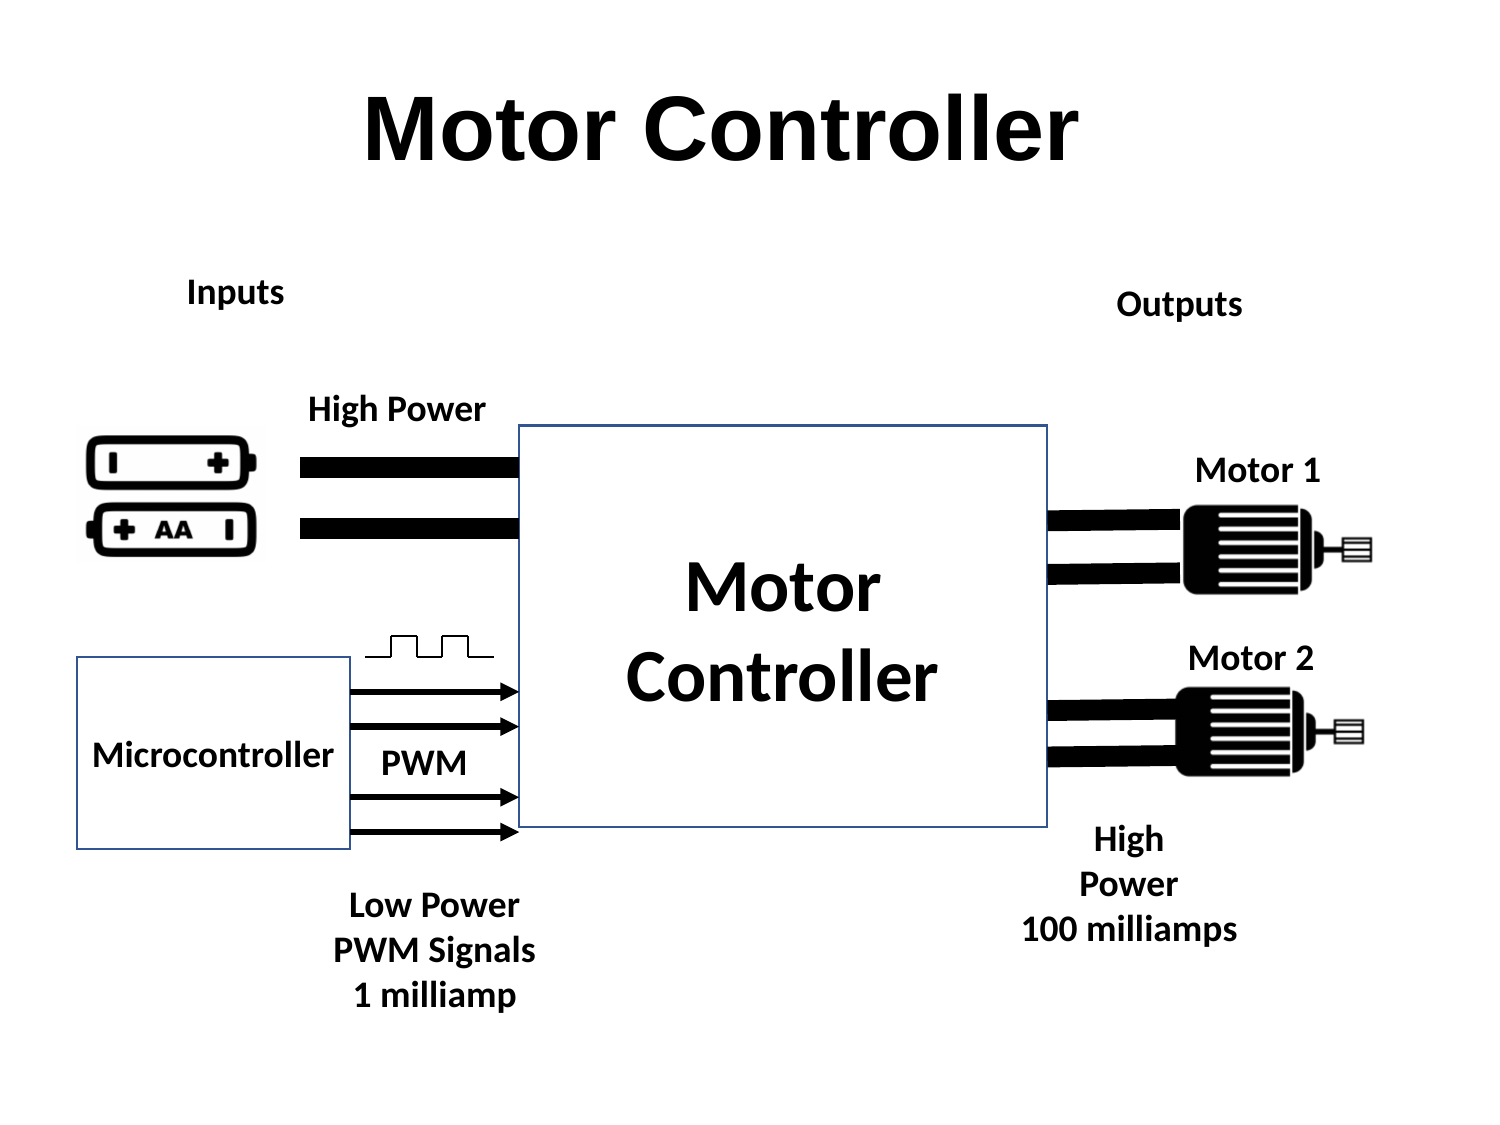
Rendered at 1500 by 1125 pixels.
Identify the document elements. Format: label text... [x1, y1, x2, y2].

text_box Microcontroller [76, 656, 351, 850]
picture [1151, 675, 1367, 788]
title Motor Controller [47, 22, 1397, 240]
text_box Motor 1 [1179, 437, 1337, 493]
picture [77, 399, 265, 589]
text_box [365, 636, 494, 658]
text_box High Power [293, 376, 502, 437]
text_box PWM [366, 731, 483, 791]
text_box Low Power PWM Signals 1 milliamp [318, 872, 551, 1022]
text_box High Power 100 milliamps [1005, 806, 1253, 957]
text_box Inputs [171, 259, 300, 320]
text_box Motor 2 [1172, 625, 1330, 675]
text_box Outputs [1101, 271, 1258, 332]
text_box Motor Controller [518, 424, 1048, 828]
picture [1159, 493, 1374, 606]
